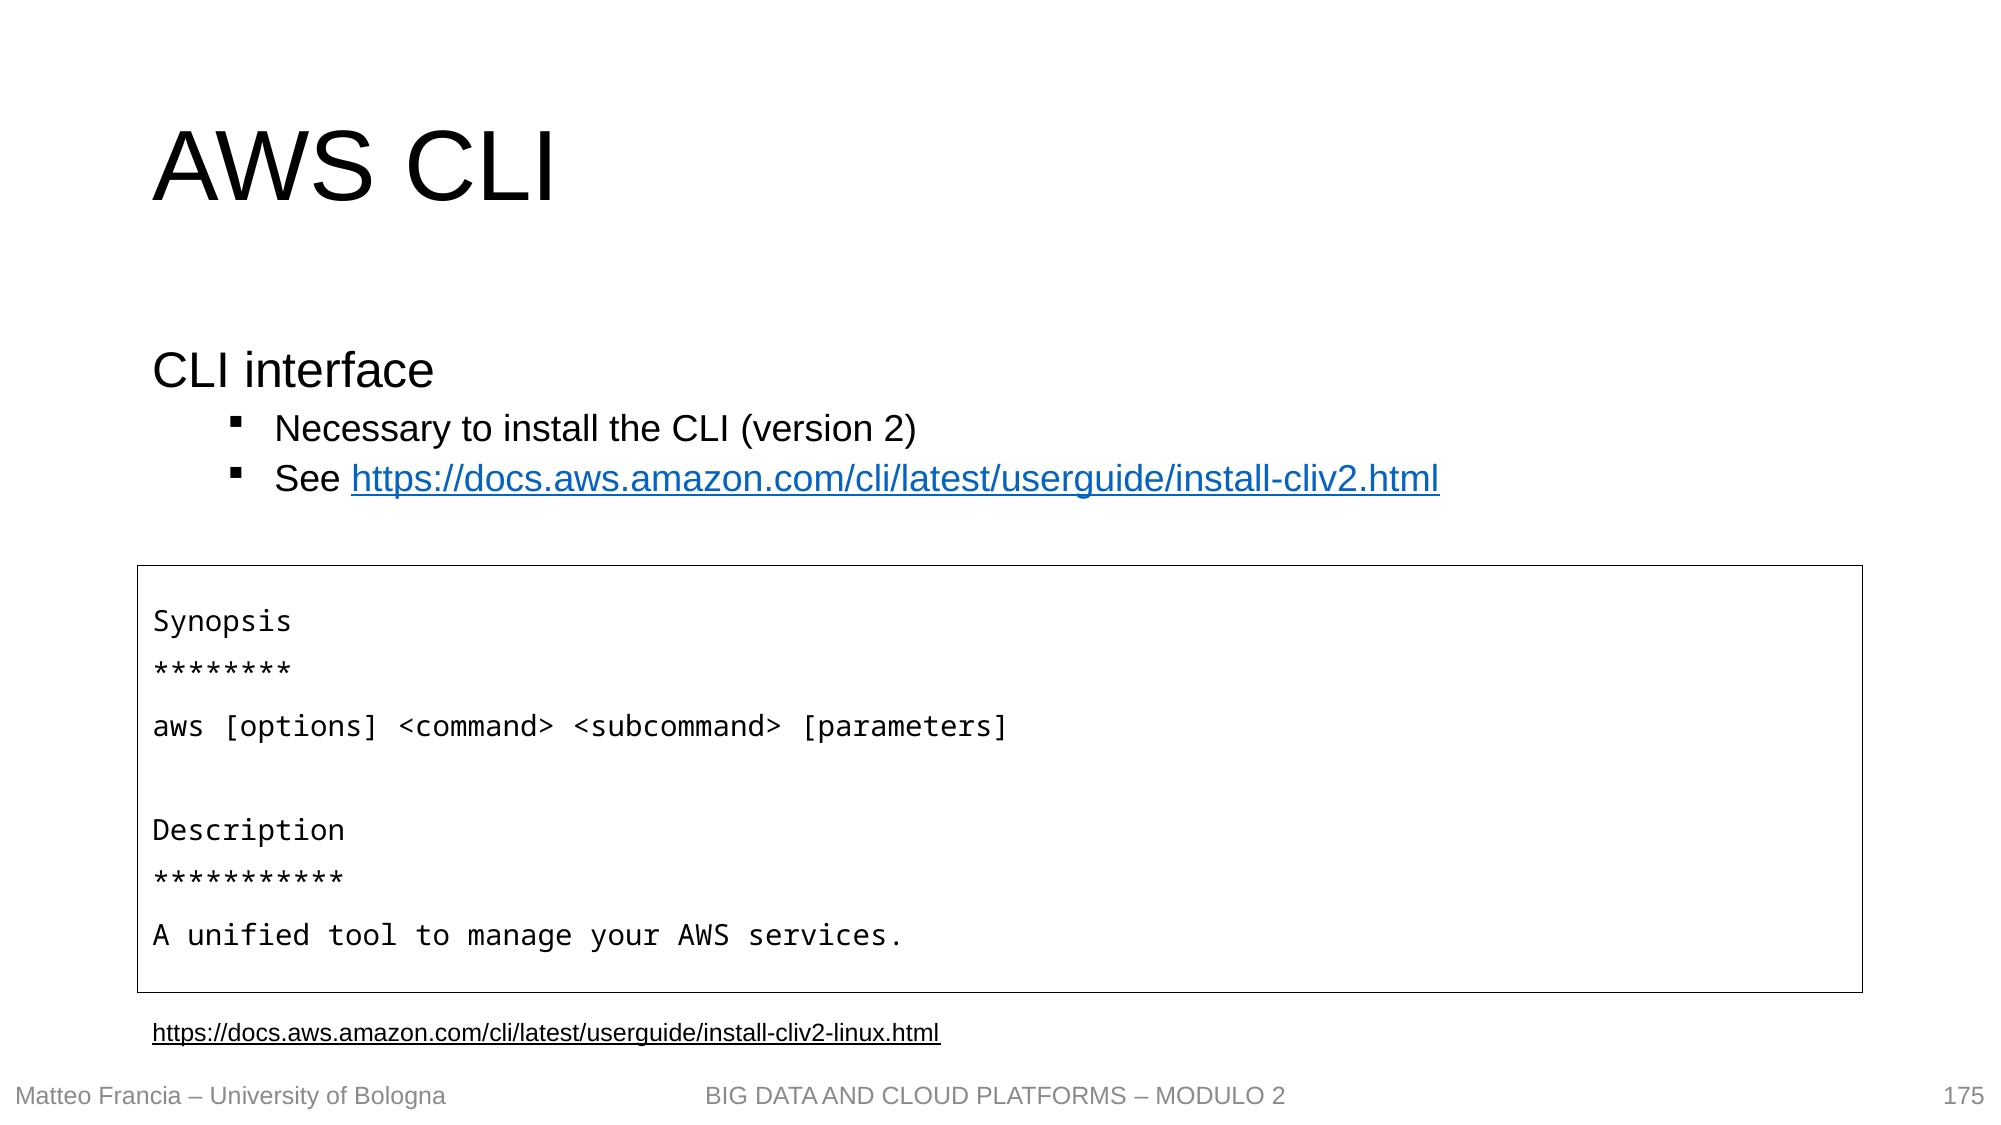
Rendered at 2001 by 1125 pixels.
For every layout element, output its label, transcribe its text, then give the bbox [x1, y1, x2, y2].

slide_number 175 [1550, 1065, 2000, 1125]
list https://docs.aws.amazon.com/cli/latest/userguide/install-cliv2-linux.html [137, 1003, 1863, 1064]
title AWS CLI [137, 59, 1863, 278]
footer Matteo Francia – University of Bologna [0, 1065, 466, 1125]
list CLI interface Necessary to install the CLI (version 2) See https://docs.aws.amazon.com/cli/latest/userguide/install-cliv2.html [137, 278, 1863, 566]
list Synopsis ******** aws [options] <command> <subcommand> [parameters] Description *********** A unified tool to manage your AWS services. [137, 566, 1863, 993]
